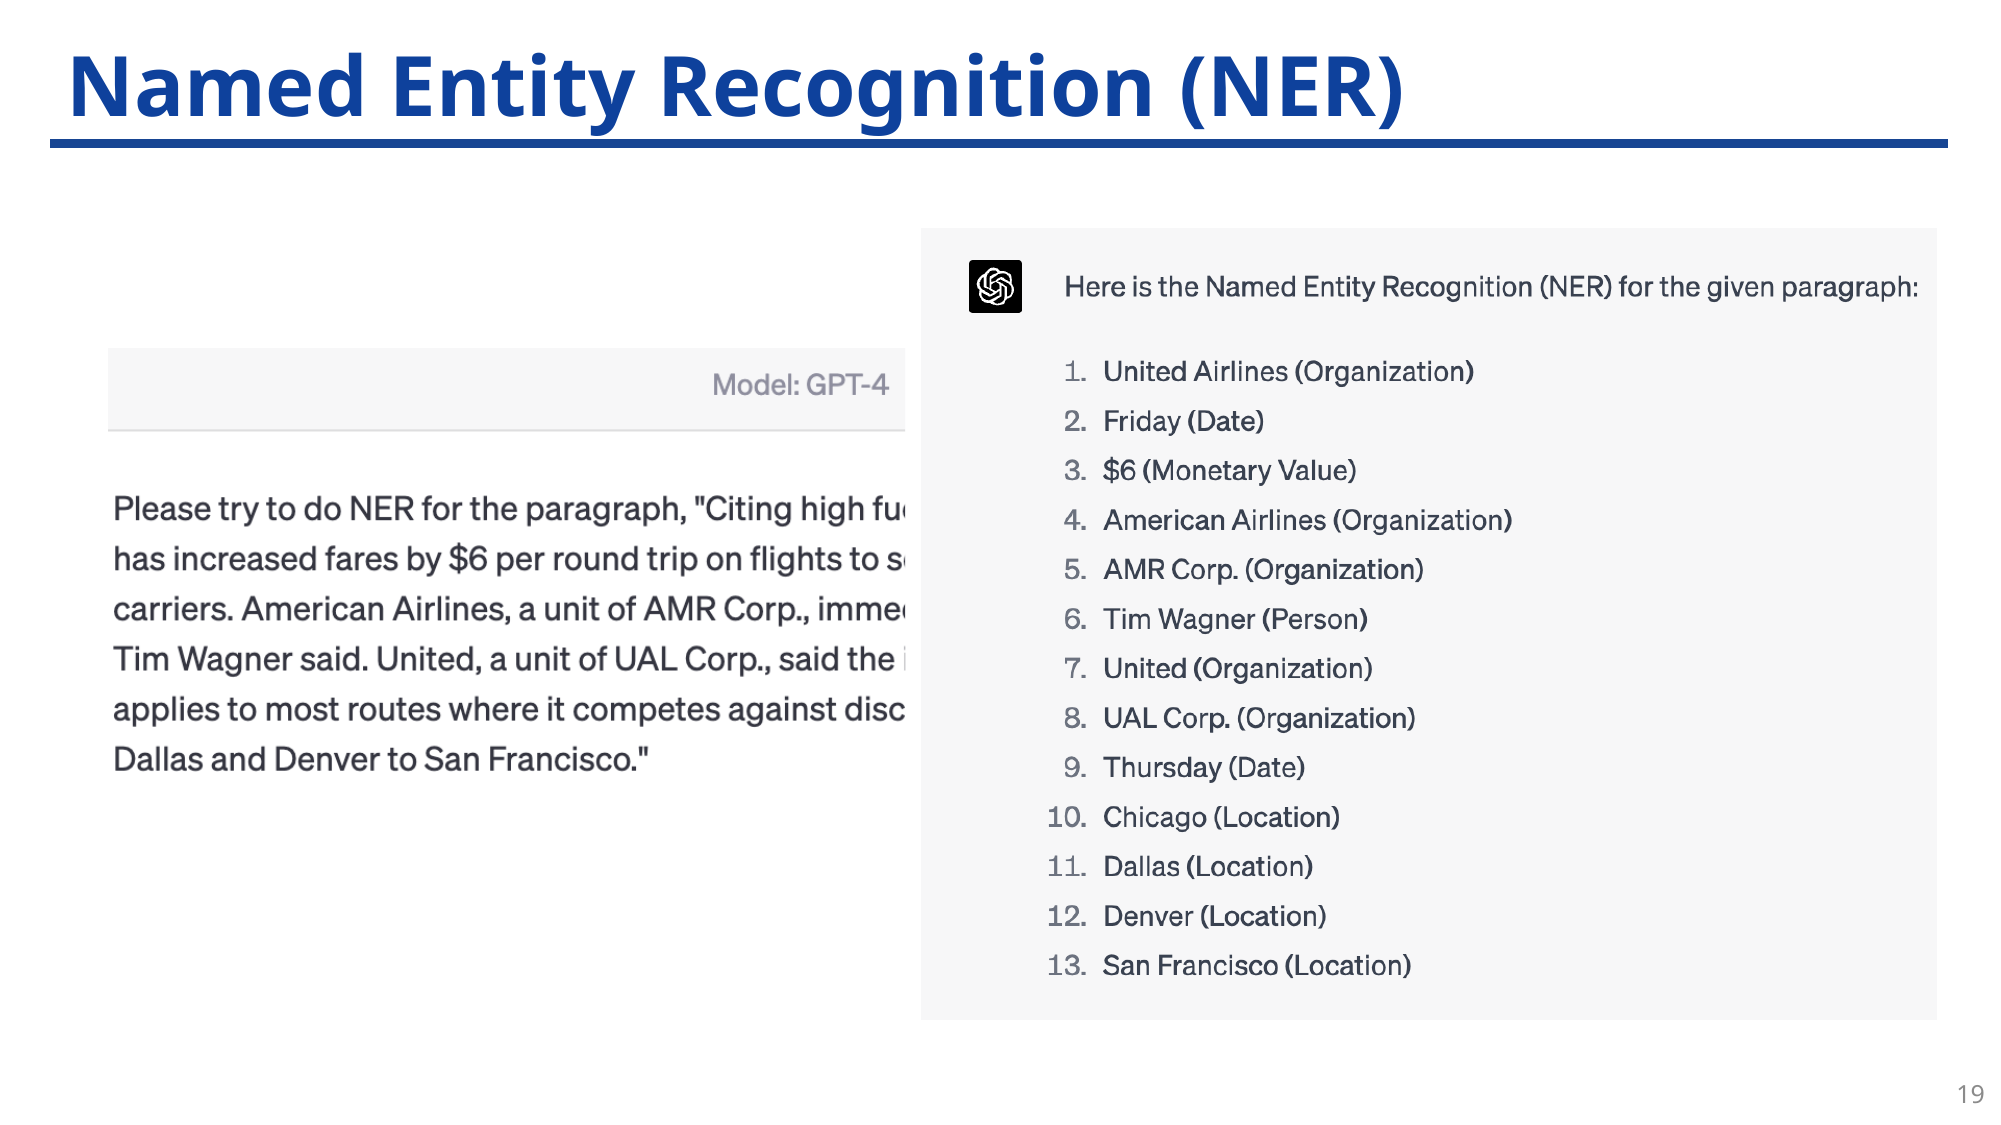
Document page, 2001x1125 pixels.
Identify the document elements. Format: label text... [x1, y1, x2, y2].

title Named Entity Recognition (NER) [51, 39, 1947, 140]
picture [108, 348, 906, 801]
slide_number 19 [1899, 1065, 2000, 1125]
picture [921, 228, 1937, 1020]
